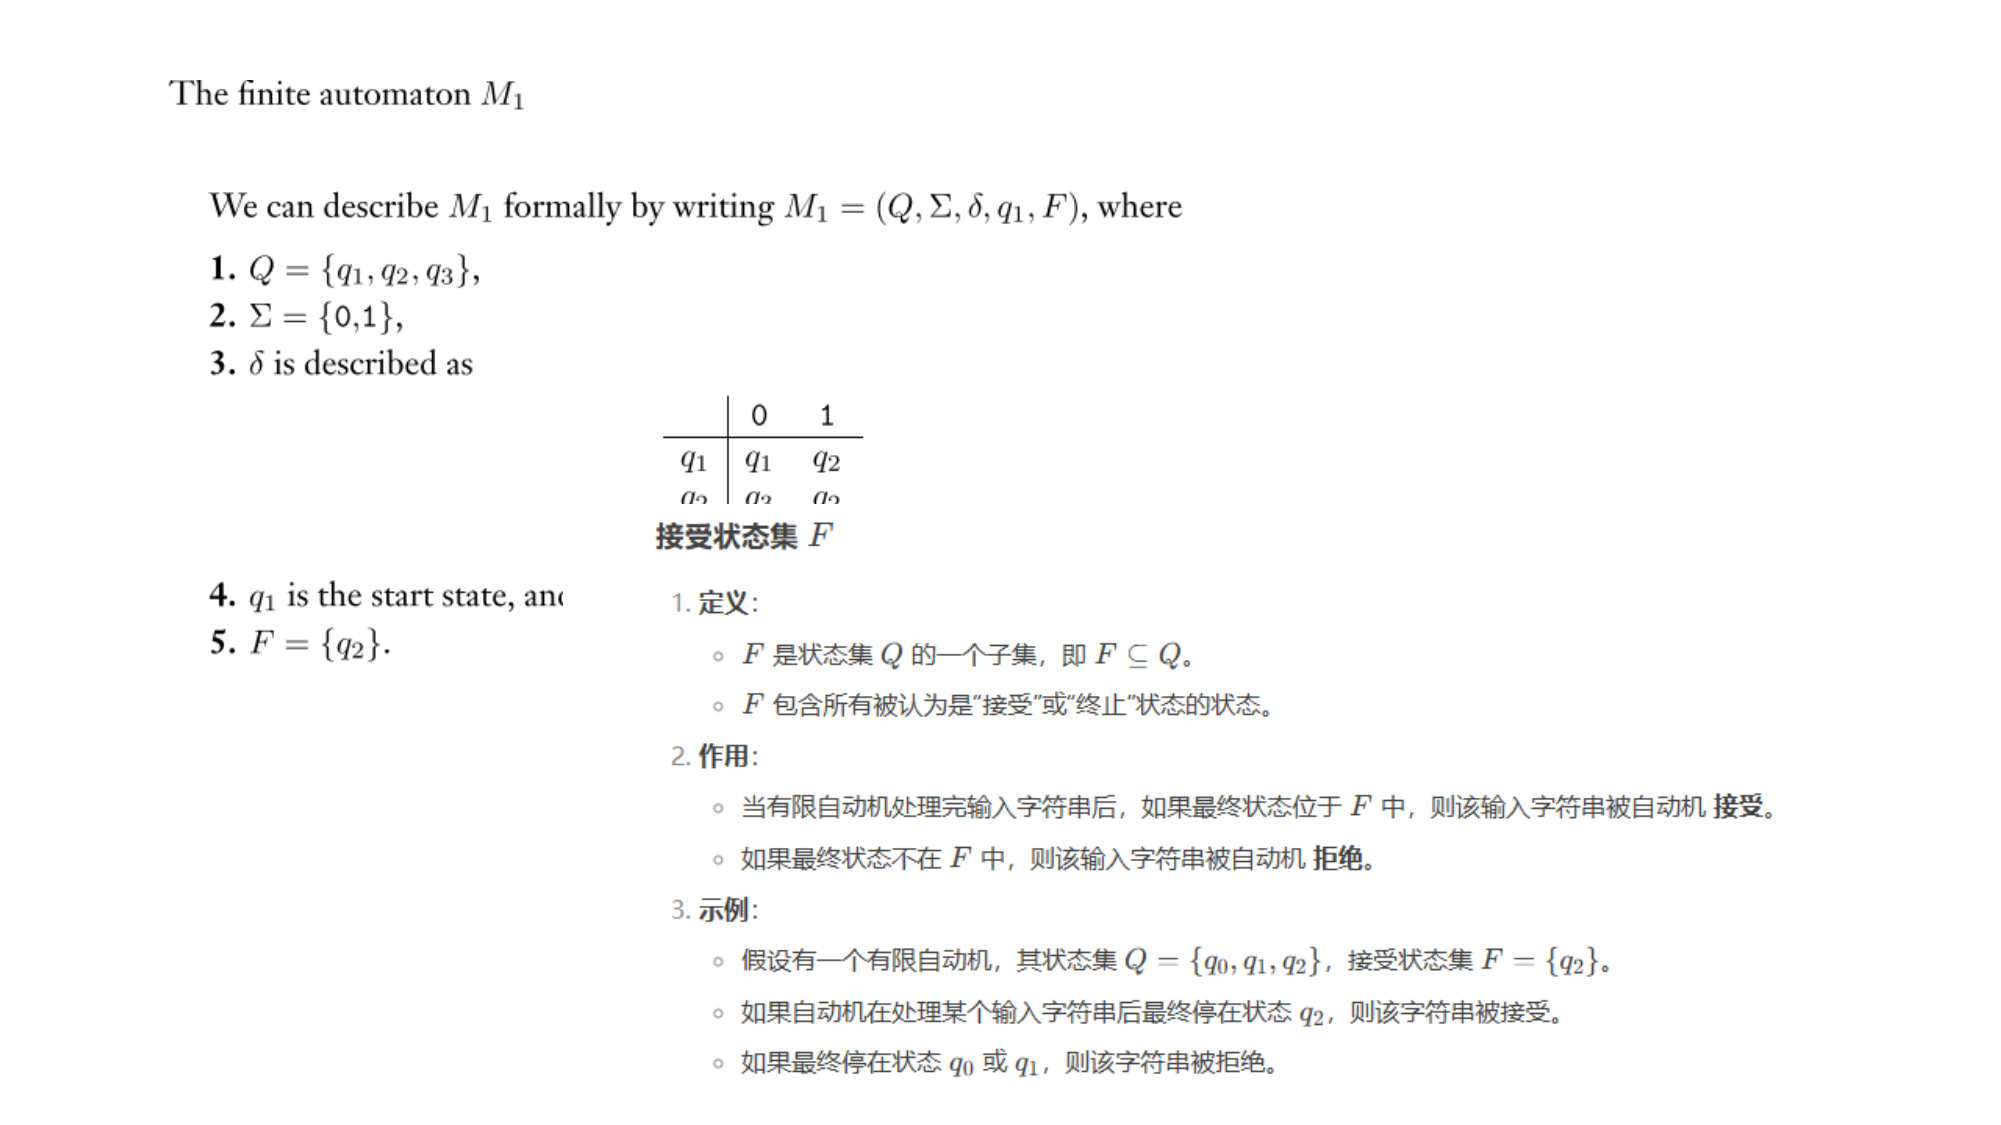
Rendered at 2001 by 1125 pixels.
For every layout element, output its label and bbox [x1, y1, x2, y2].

picture [49, 80, 1789, 1086]
